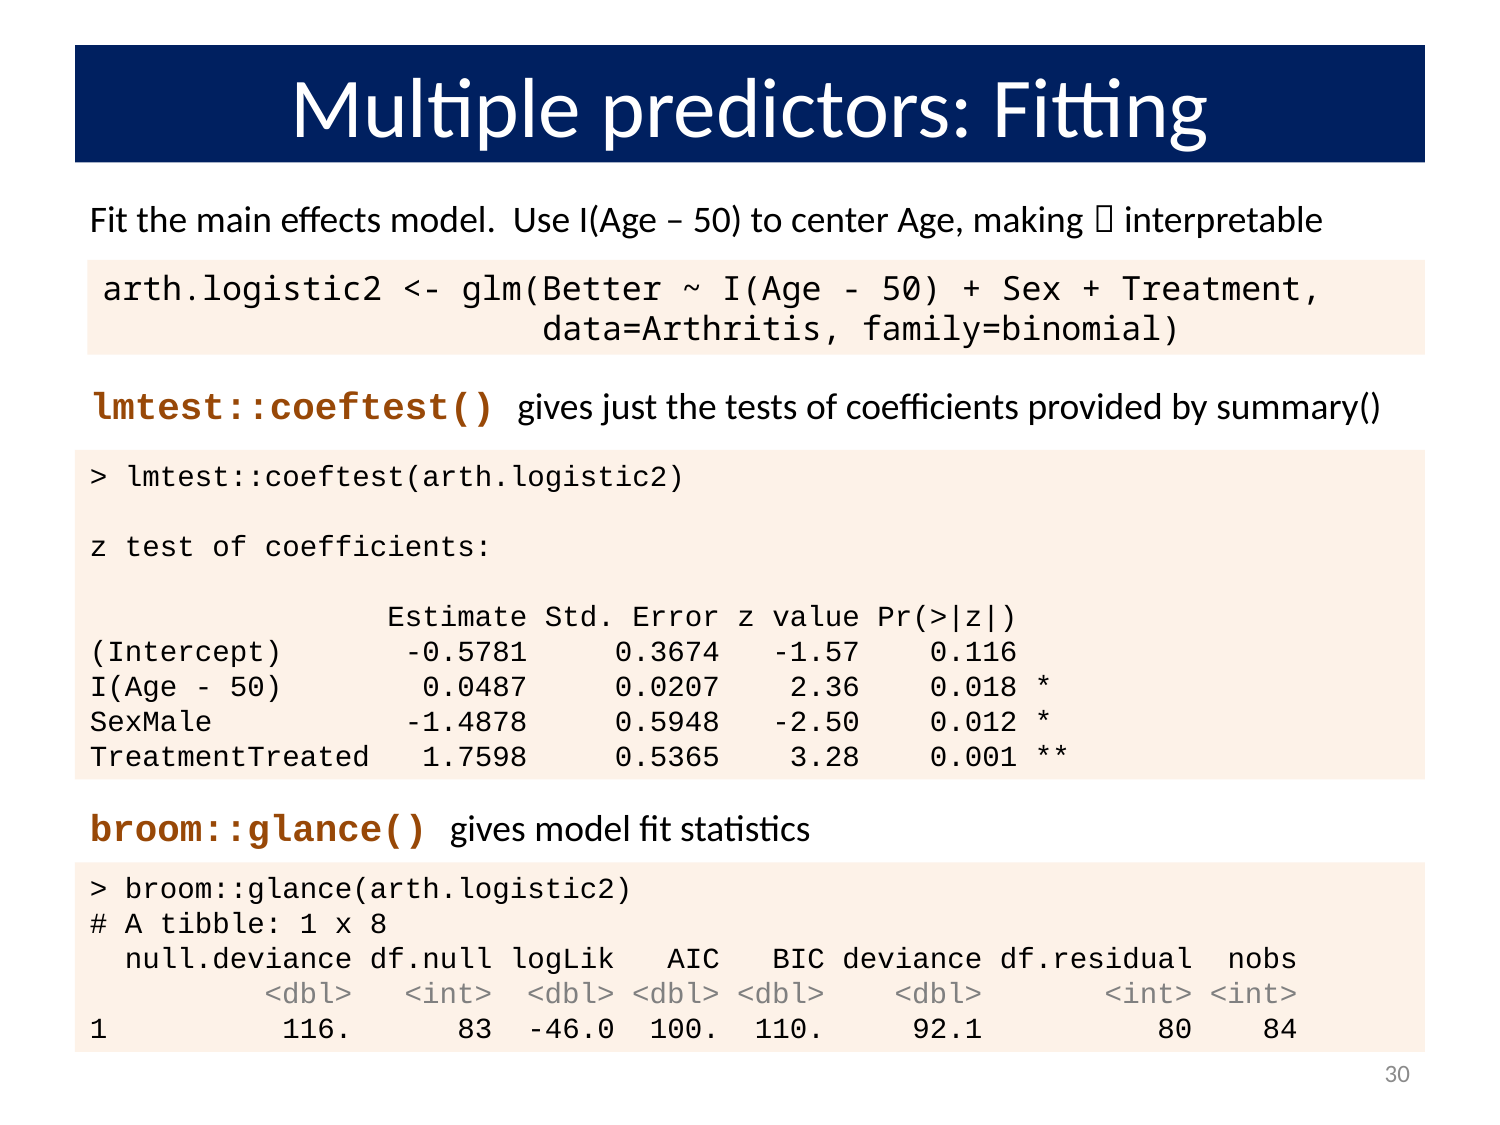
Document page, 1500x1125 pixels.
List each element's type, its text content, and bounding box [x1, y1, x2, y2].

title Multiple predictors: Fitting [75, 45, 1425, 163]
text_box > broom::glance(arth.logistic2) # A tibble: 1 x 8 null.deviance df.null logLik AIC BIC deviance df.residual nobs <dbl> <int> <dbl> <dbl> <dbl> <dbl> <int> <int> 1 116. 83 -46.0 100. 110. 92.1 80 84 [74, 862, 1425, 1052]
text_box > lmtest::coeftest(arth.logistic2) z test of coefficients: Estimate Std. Error z value Pr(>|z|) (Intercept) -0.5781 0.3674 -1.57 0.116 I(Age - 50) 0.0487 0.0207 2.36 0.018 * SexMale -1.4878 0.5948 -2.50 0.012 * TreatmentTreated 1.7598 0.5365 3.28 0.001 ** [74, 449, 1425, 780]
slide_number 30 [1074, 1052, 1425, 1103]
text_box lmtest::coeftest() gives just the tests of coefficients provided by summary() [74, 374, 1438, 435]
text_box Fit the main effects model. Use I(Age – 50) to center Age, making  interpretable [74, 187, 1425, 248]
text_box arth.logistic2 <- glm(Better ~ I(Age - 50) + Sex + Treatment, data=Arthritis, family=binomial) [87, 259, 1425, 355]
text_box broom::glance() gives model fit statistics [74, 796, 1425, 857]
